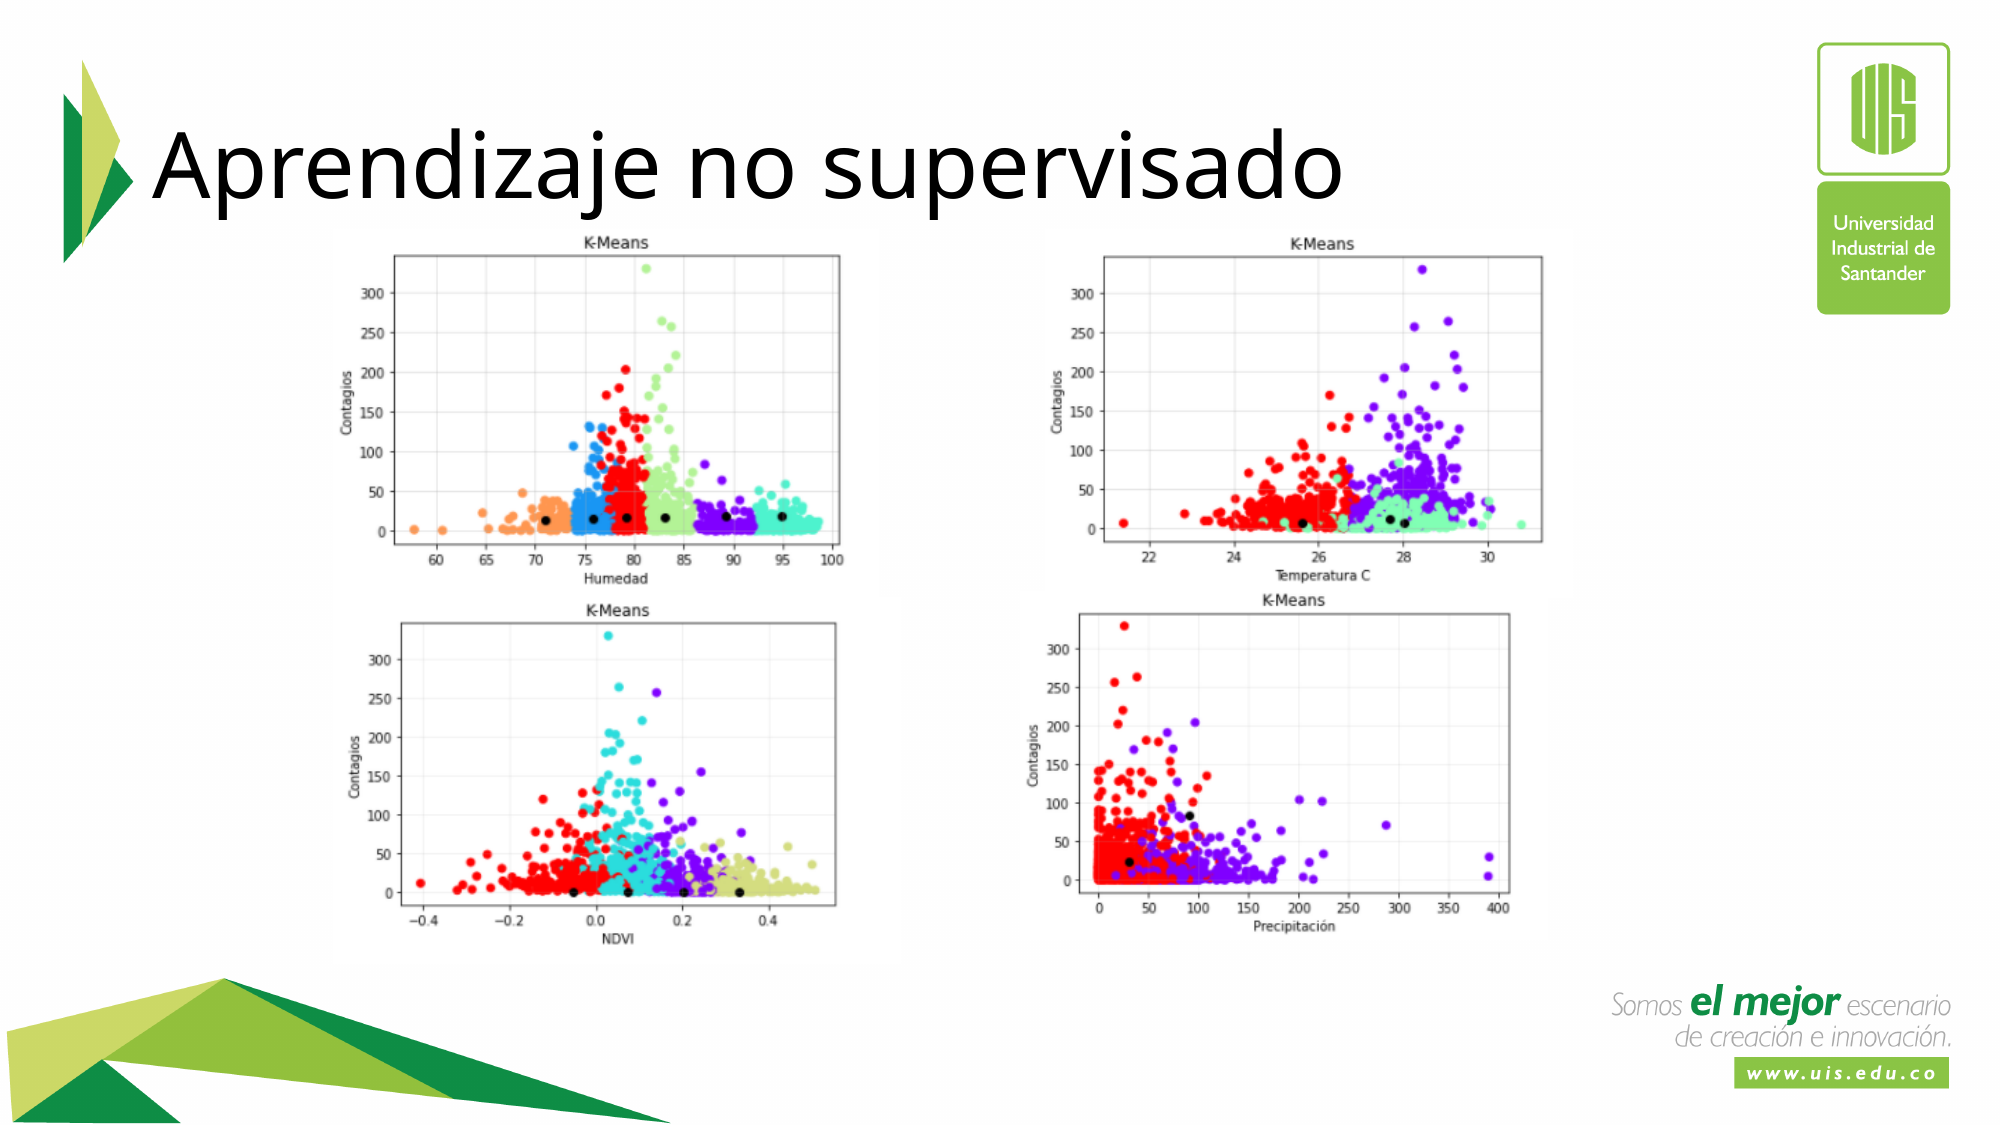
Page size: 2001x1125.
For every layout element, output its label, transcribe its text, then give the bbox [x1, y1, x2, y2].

picture [0, 0, 2001, 1125]
title Aprendizaje no supervisado [137, 59, 1863, 278]
